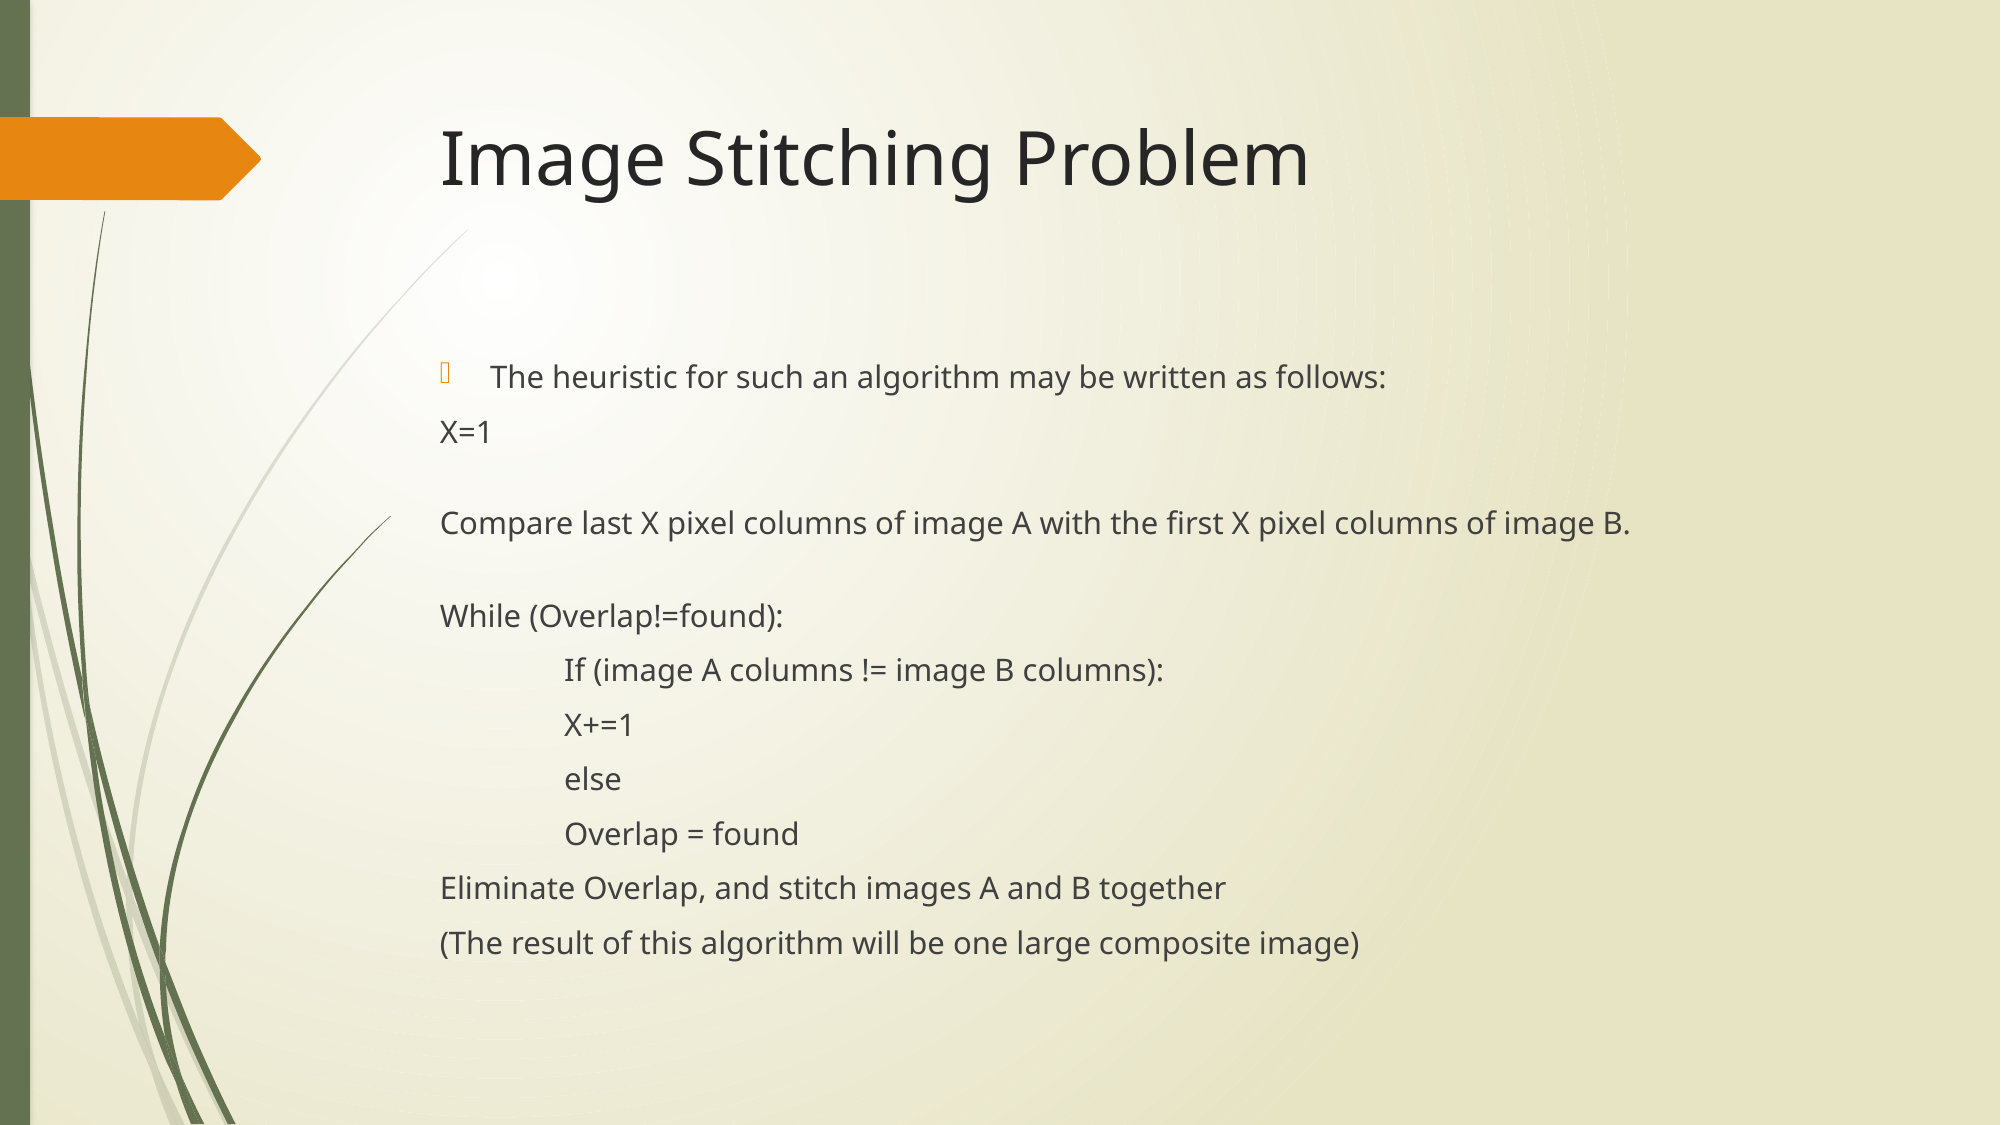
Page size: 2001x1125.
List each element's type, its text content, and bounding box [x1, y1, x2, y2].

title Image Stitching Problem [425, 102, 1888, 313]
list The heuristic for such an algorithm may be written as follows: X=1 Compare last X pixel columns of image A with the first X pixel columns of image B. While (Overlap!=found): If (image A columns != image B columns): X+=1 else Overlap = found Eliminate Overlap, and stitch images A and B together (The result of this algorithm will be one large composite image) [424, 350, 1888, 970]
